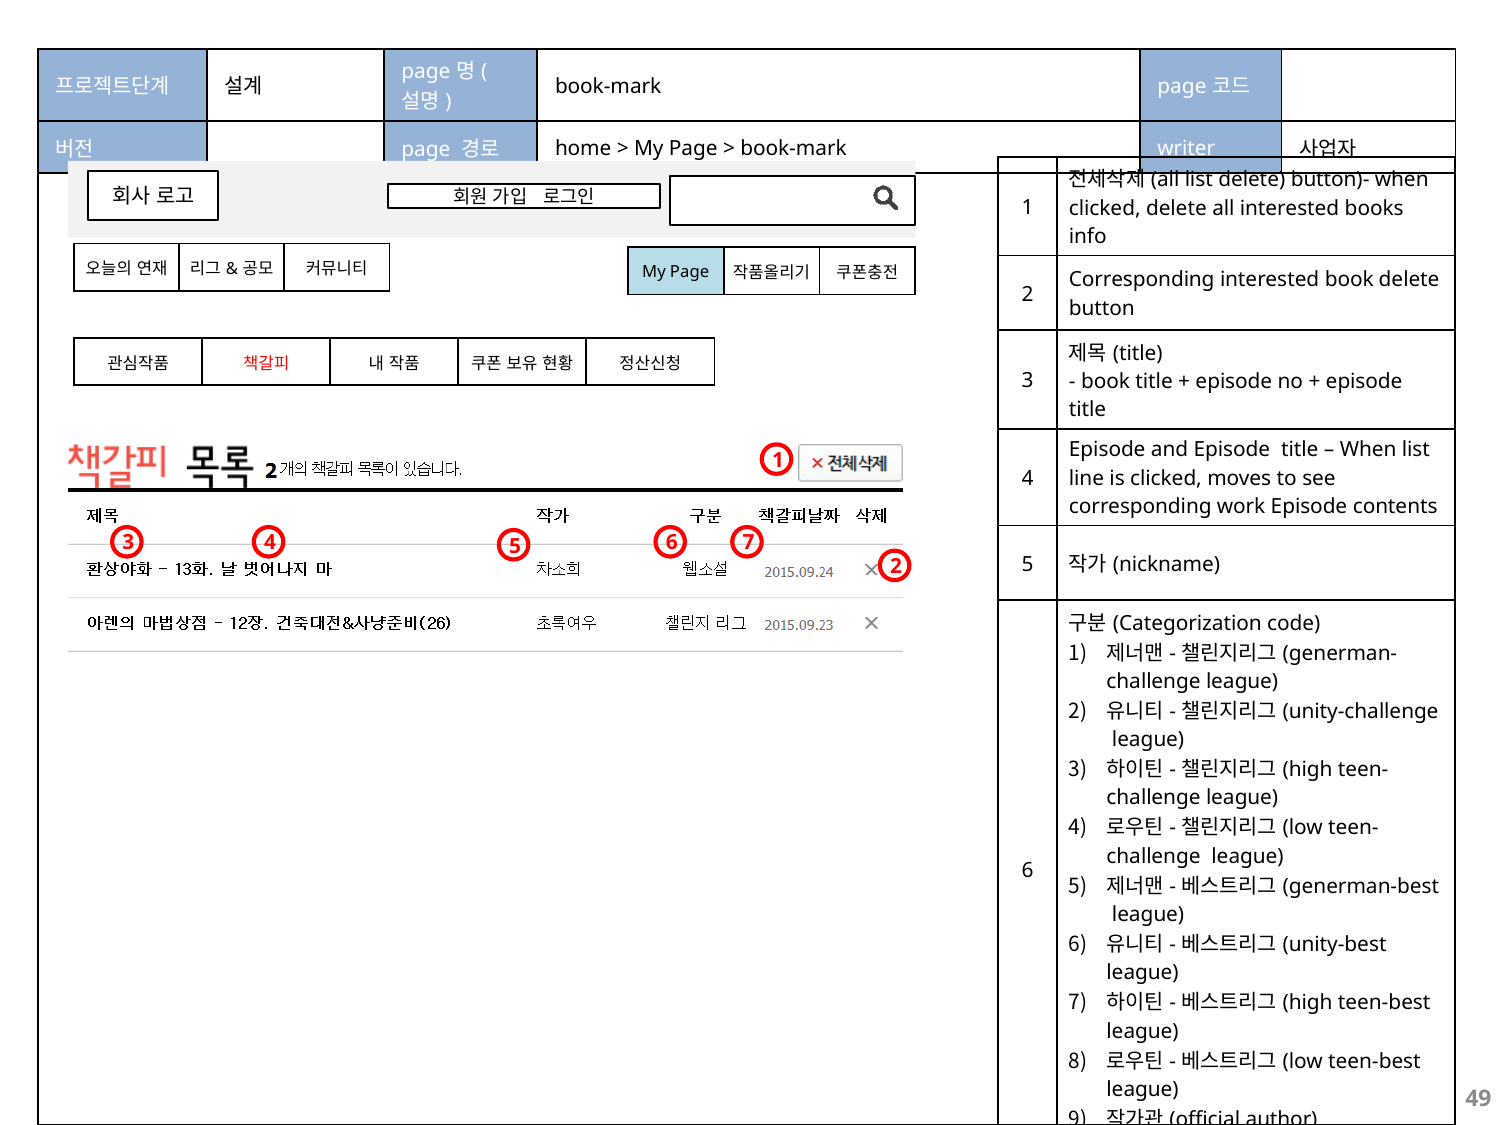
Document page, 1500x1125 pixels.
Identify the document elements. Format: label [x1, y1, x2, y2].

table_cell [1058, 256, 1454, 329]
table_header [459, 339, 585, 384]
picture [873, 184, 898, 210]
table_header [1282, 50, 1455, 120]
table_header [39, 50, 206, 120]
table_cell [1058, 430, 1454, 525]
table_header [725, 248, 819, 294]
table_cell [999, 526, 1056, 599]
table_header [820, 248, 914, 294]
table_header [203, 339, 329, 384]
table_cell [999, 256, 1056, 329]
table_cell [1058, 331, 1454, 428]
table_header [331, 339, 457, 384]
table_cell [538, 122, 1139, 172]
table_cell [1282, 122, 1455, 156]
table_cell [999, 601, 1056, 1125]
table_cell [1141, 122, 1281, 156]
picture [64, 408, 904, 681]
table_header [538, 50, 1139, 120]
table_cell [999, 430, 1056, 525]
table_cell [1058, 601, 1454, 1125]
table_header [75, 339, 201, 384]
table_cell [999, 331, 1056, 428]
table_cell [1058, 526, 1454, 599]
table_header [180, 244, 283, 290]
table_cell [385, 122, 536, 159]
slide_number [1156, 1069, 1500, 1125]
table_header [75, 244, 178, 290]
table_header [587, 339, 714, 384]
table_header [285, 244, 389, 290]
table_cell [39, 174, 997, 1124]
table_cell [39, 122, 206, 172]
text_box [904, 551, 912, 580]
text_box [66, 159, 917, 240]
table_header [1058, 158, 1454, 255]
table_header [208, 50, 383, 120]
table_cell [208, 122, 383, 159]
table_header [385, 50, 536, 120]
table_header [1141, 50, 1281, 120]
table_header [629, 248, 723, 294]
table_header [999, 158, 1056, 255]
